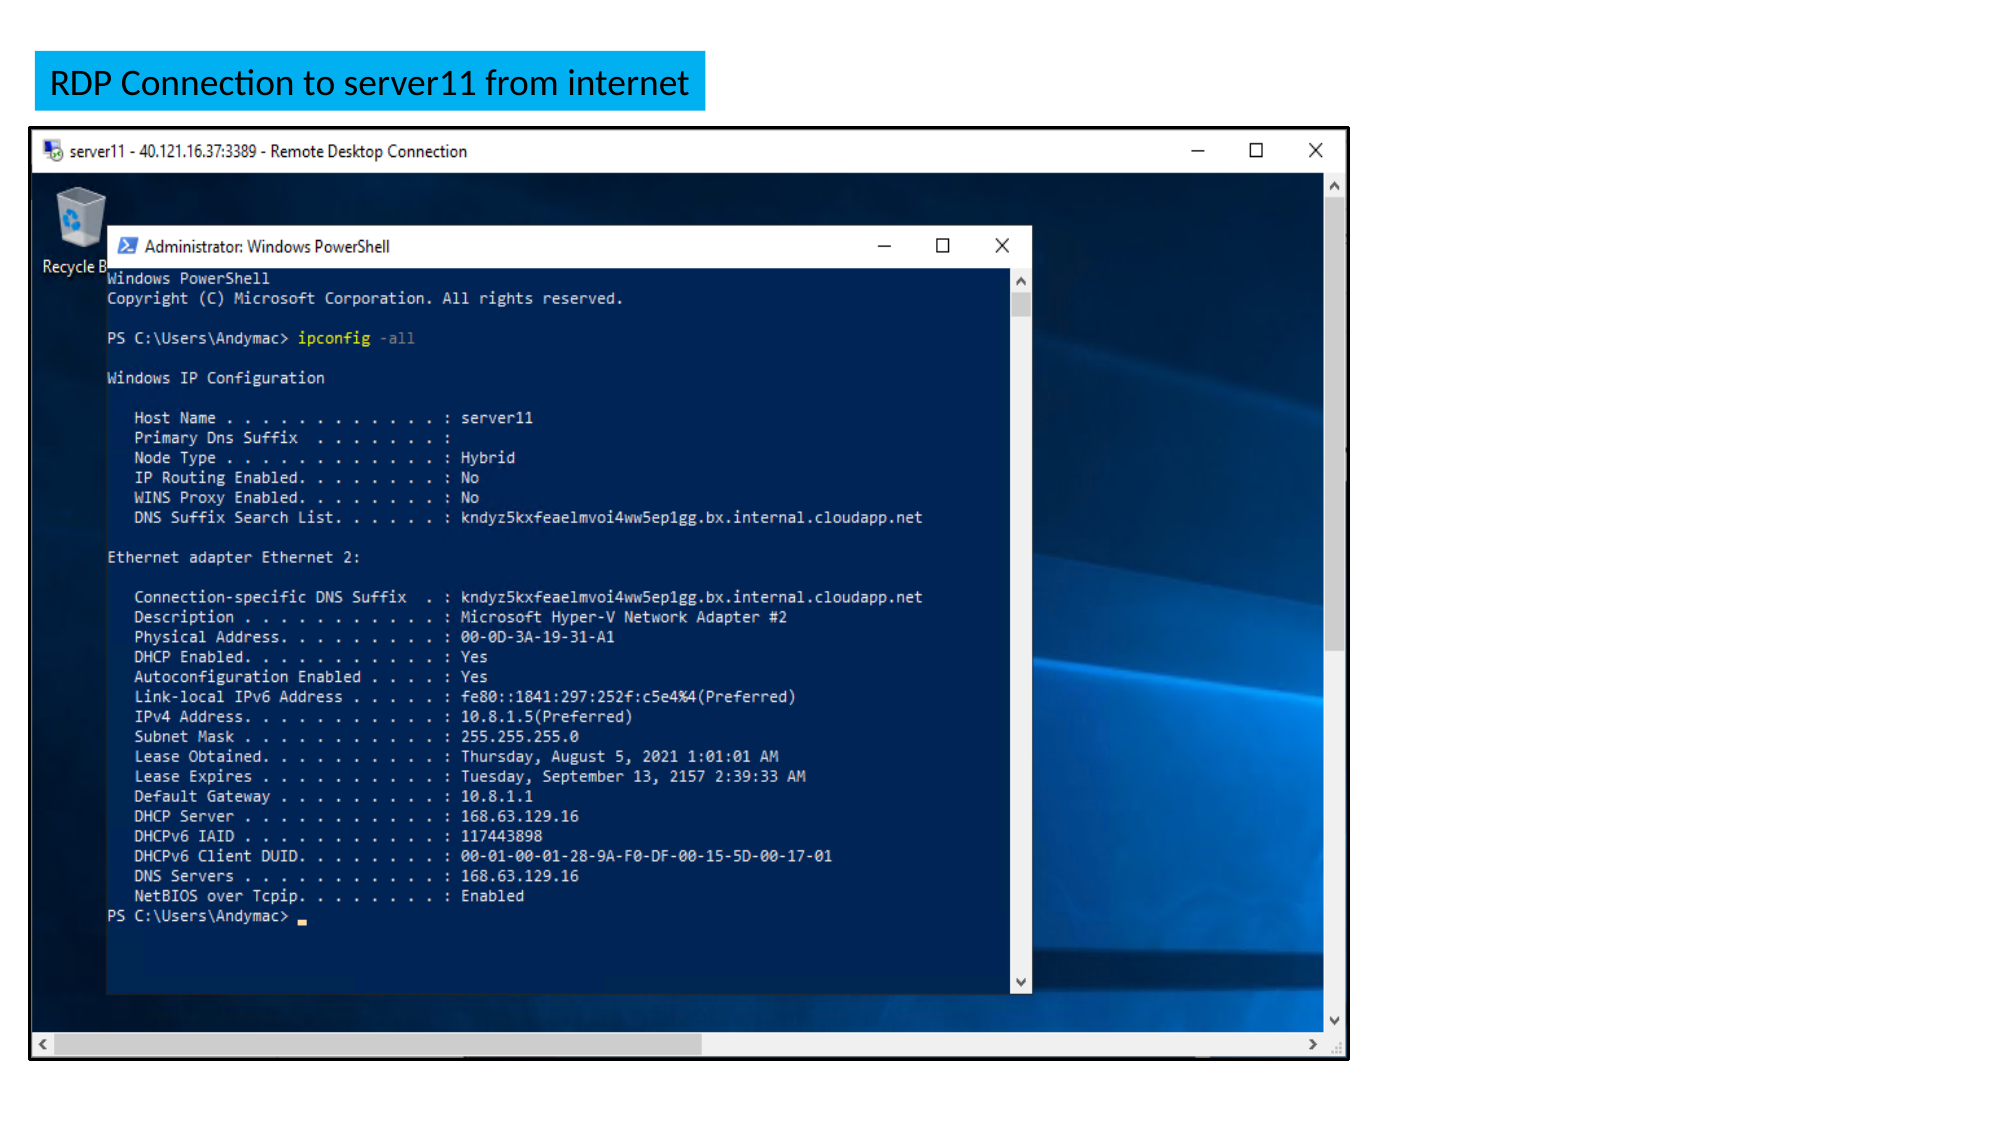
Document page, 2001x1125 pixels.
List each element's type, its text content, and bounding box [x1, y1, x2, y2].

text_box RDP Connection to server11 from internet [34, 50, 706, 111]
picture [31, 129, 1347, 1058]
